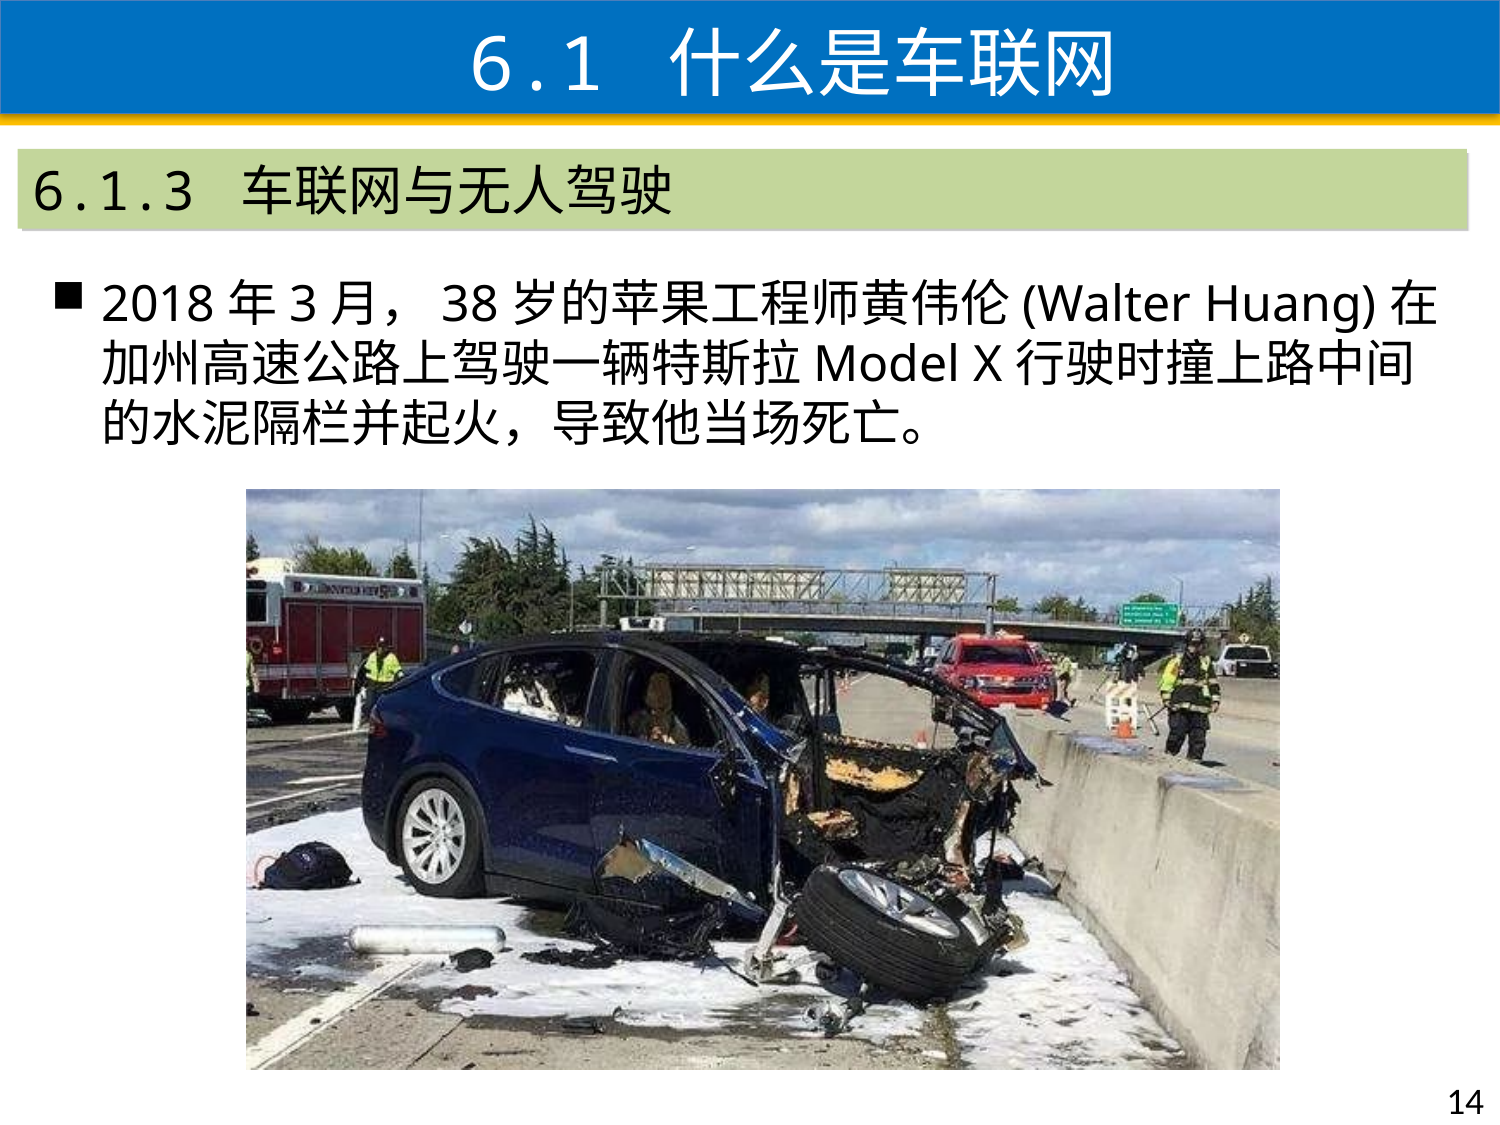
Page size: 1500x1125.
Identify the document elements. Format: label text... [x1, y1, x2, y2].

text_box 6.1.3 车联网与无人驾驶 [17, 148, 1467, 229]
text_box 6.1 什么是车联网 [0, 0, 1500, 114]
text_box 2018年3月，38岁的苹果工程师黄伟伦(Walter Huang)在加州高速公路上驾驶一辆特斯拉Model X行驶时撞上路中间的水泥隔栏并起火，导致他当场死亡。 [36, 264, 1471, 861]
picture [245, 489, 1280, 1070]
text_box 14 [1431, 1069, 1500, 1125]
